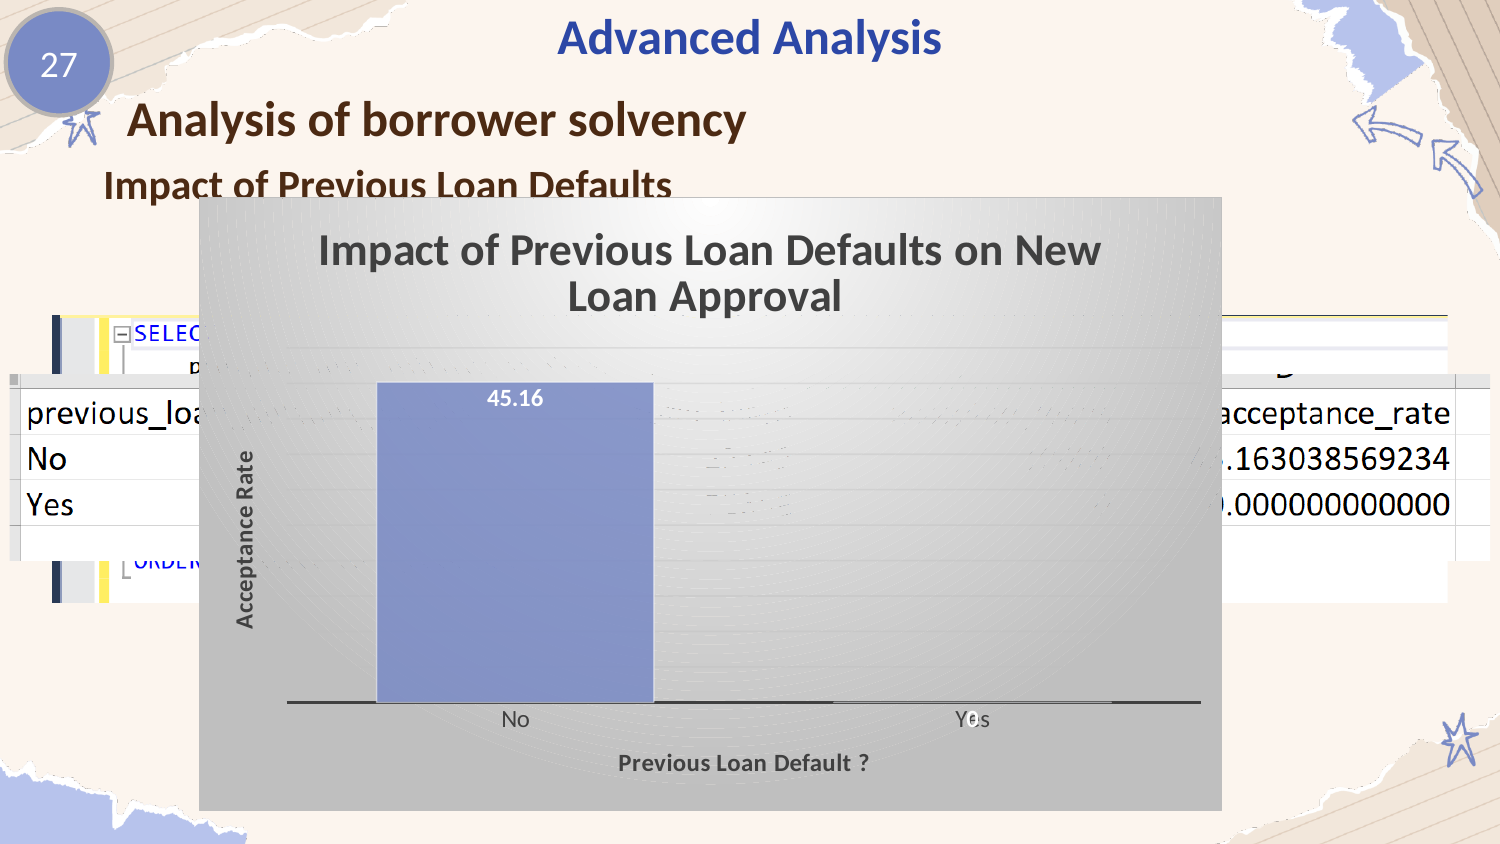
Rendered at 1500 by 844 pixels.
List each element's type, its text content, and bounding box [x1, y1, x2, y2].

text_box Impact of Previous Loan Defaults [88, 150, 1447, 215]
text_box Advanced Analysis [299, 0, 1200, 72]
text_box 27 [3, 7, 115, 118]
picture [0, 0, 1500, 844]
text_box Analysis of borrower solvency [112, 79, 833, 150]
chart [198, 196, 1223, 812]
